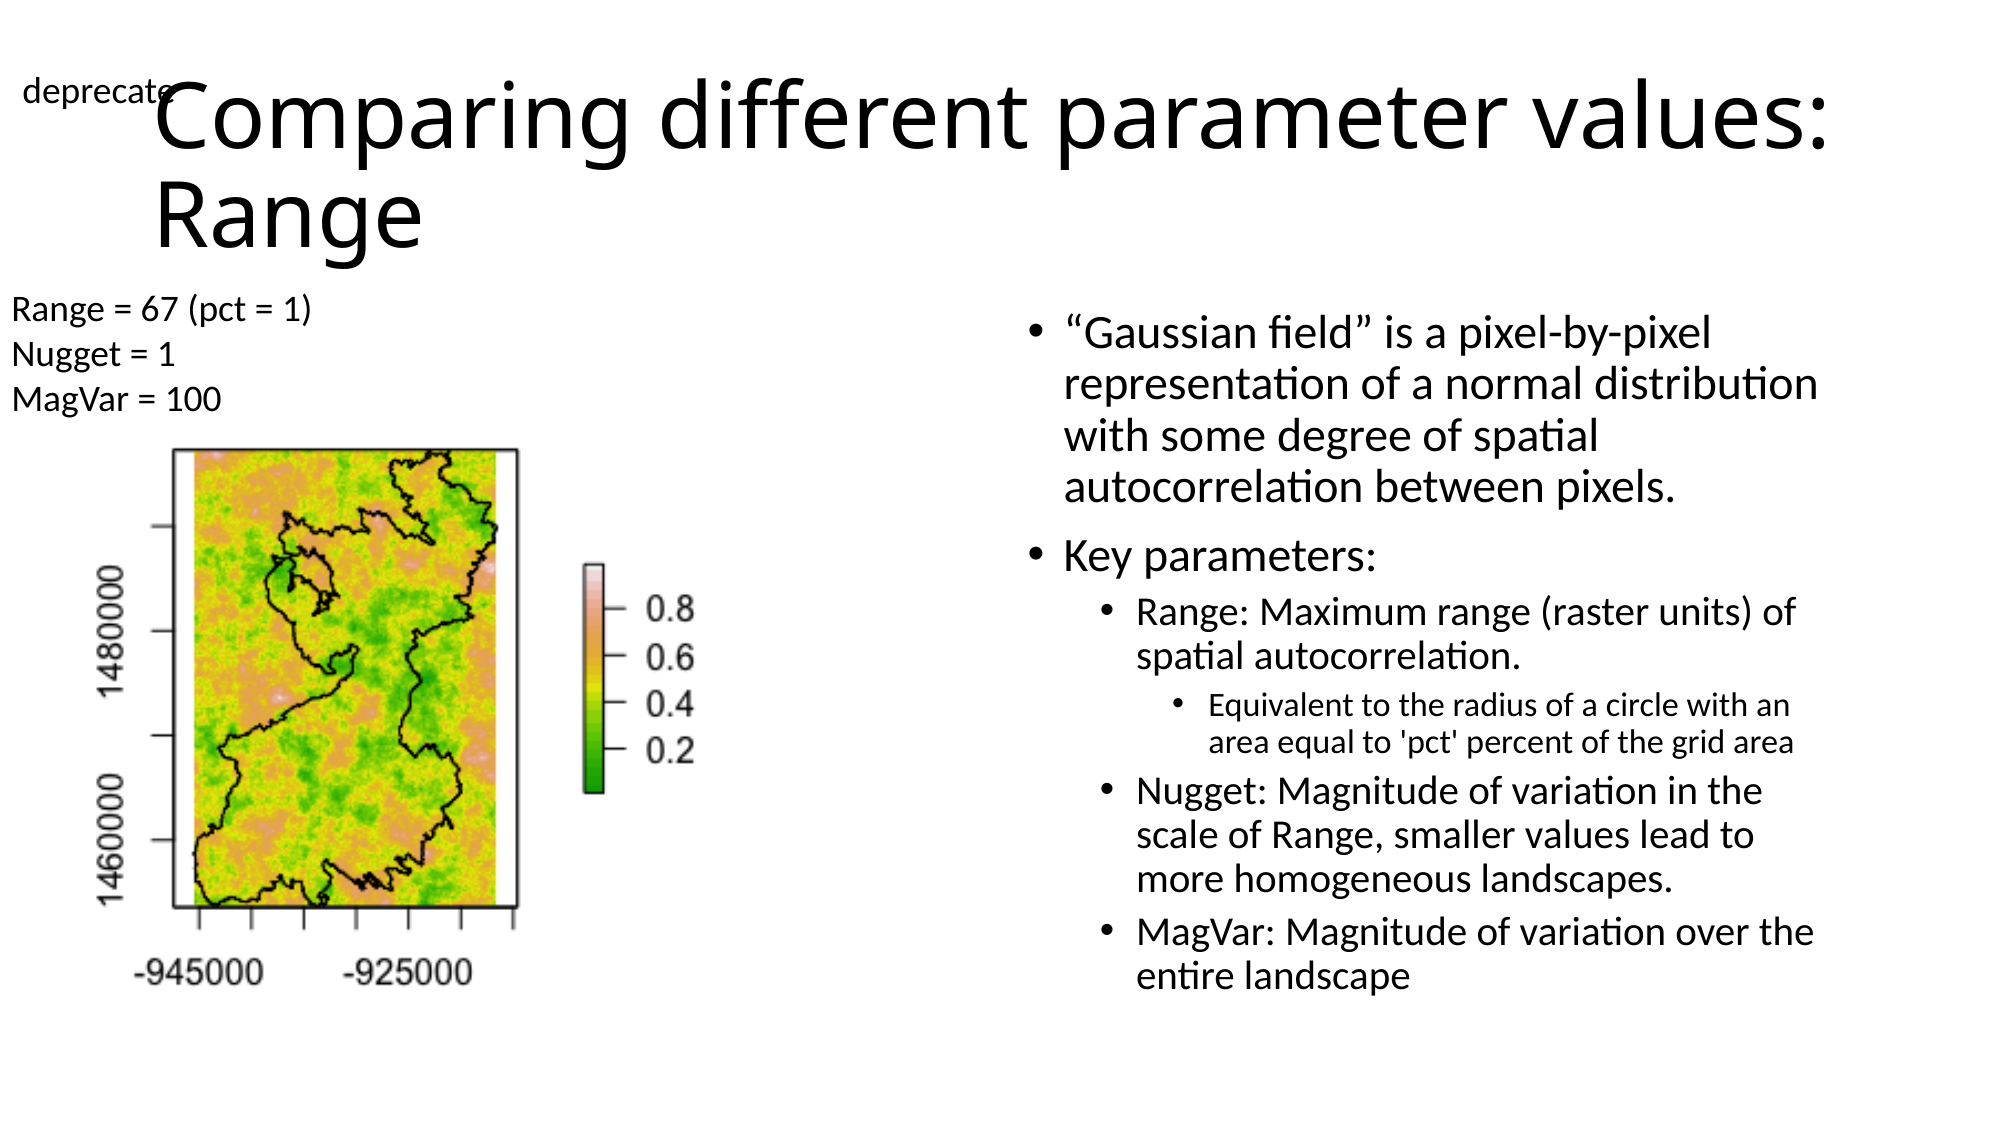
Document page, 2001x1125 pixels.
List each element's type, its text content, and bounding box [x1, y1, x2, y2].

list “Gaussian field” is a pixel-by-pixel representation of a normal distribution with some degree of spatial autocorrelation between pixels. Key parameters: Range: Maximum range (raster units) of spatial autocorrelation. Equivalent to the radius of a circle with an area equal to 'pct' percent of the grid area Nugget: Magnitude of variation in the scale of Range, smaller values lead to more homogeneous landscapes. MagVar: Magnitude of variation over the entire landscape [1012, 299, 1863, 1014]
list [64, 276, 767, 1125]
title Comparing different parameter values: Range [137, 59, 1863, 278]
text_box deprecate [7, 58, 191, 119]
text_box Range = 67 (pct = 1) Nugget = 1 MagVar = 100 [0, 276, 64, 427]
